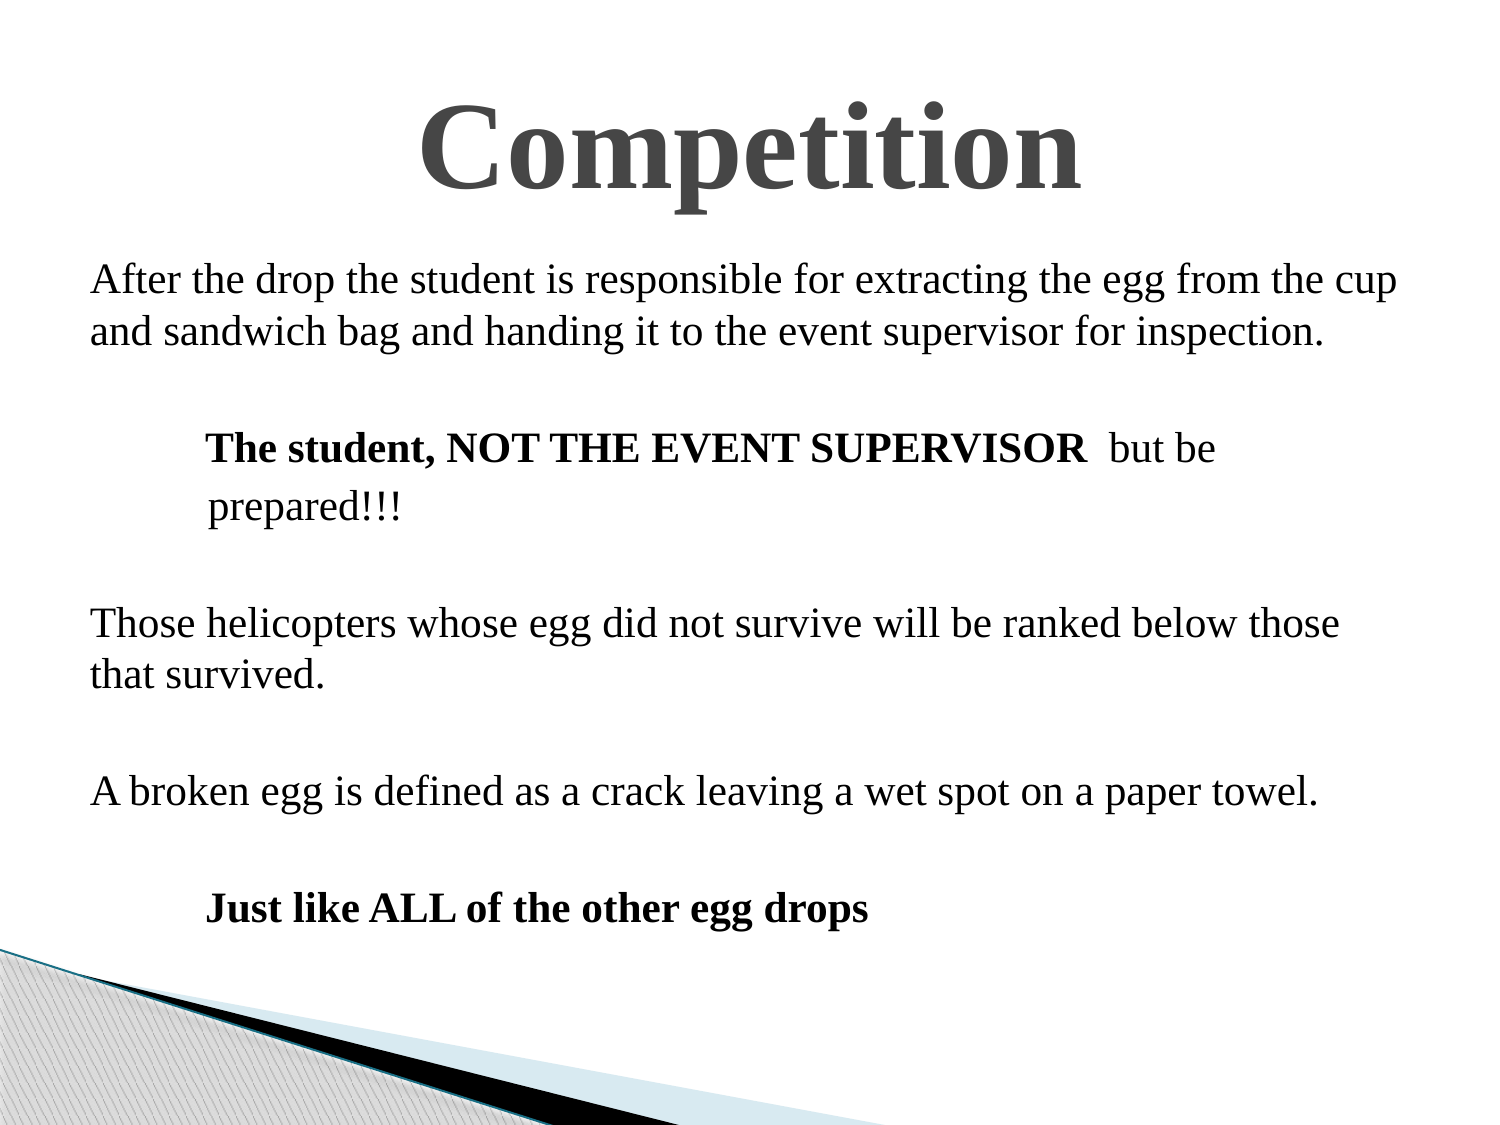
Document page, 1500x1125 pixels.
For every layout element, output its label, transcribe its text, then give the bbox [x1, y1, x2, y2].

list After the drop the student is responsible for extracting the egg from the cup and sandwich bag and handing it to the event supervisor for inspection. The student, NOT THE EVENT SUPERVISOR but be prepared!!! Those helicopters whose egg did not survive will be ranked below those that survived. A broken egg is defined as a crack leaving a wet spot on a paper towel. Just like ALL of the other egg drops [75, 243, 1425, 986]
title Competition [75, 45, 1425, 233]
